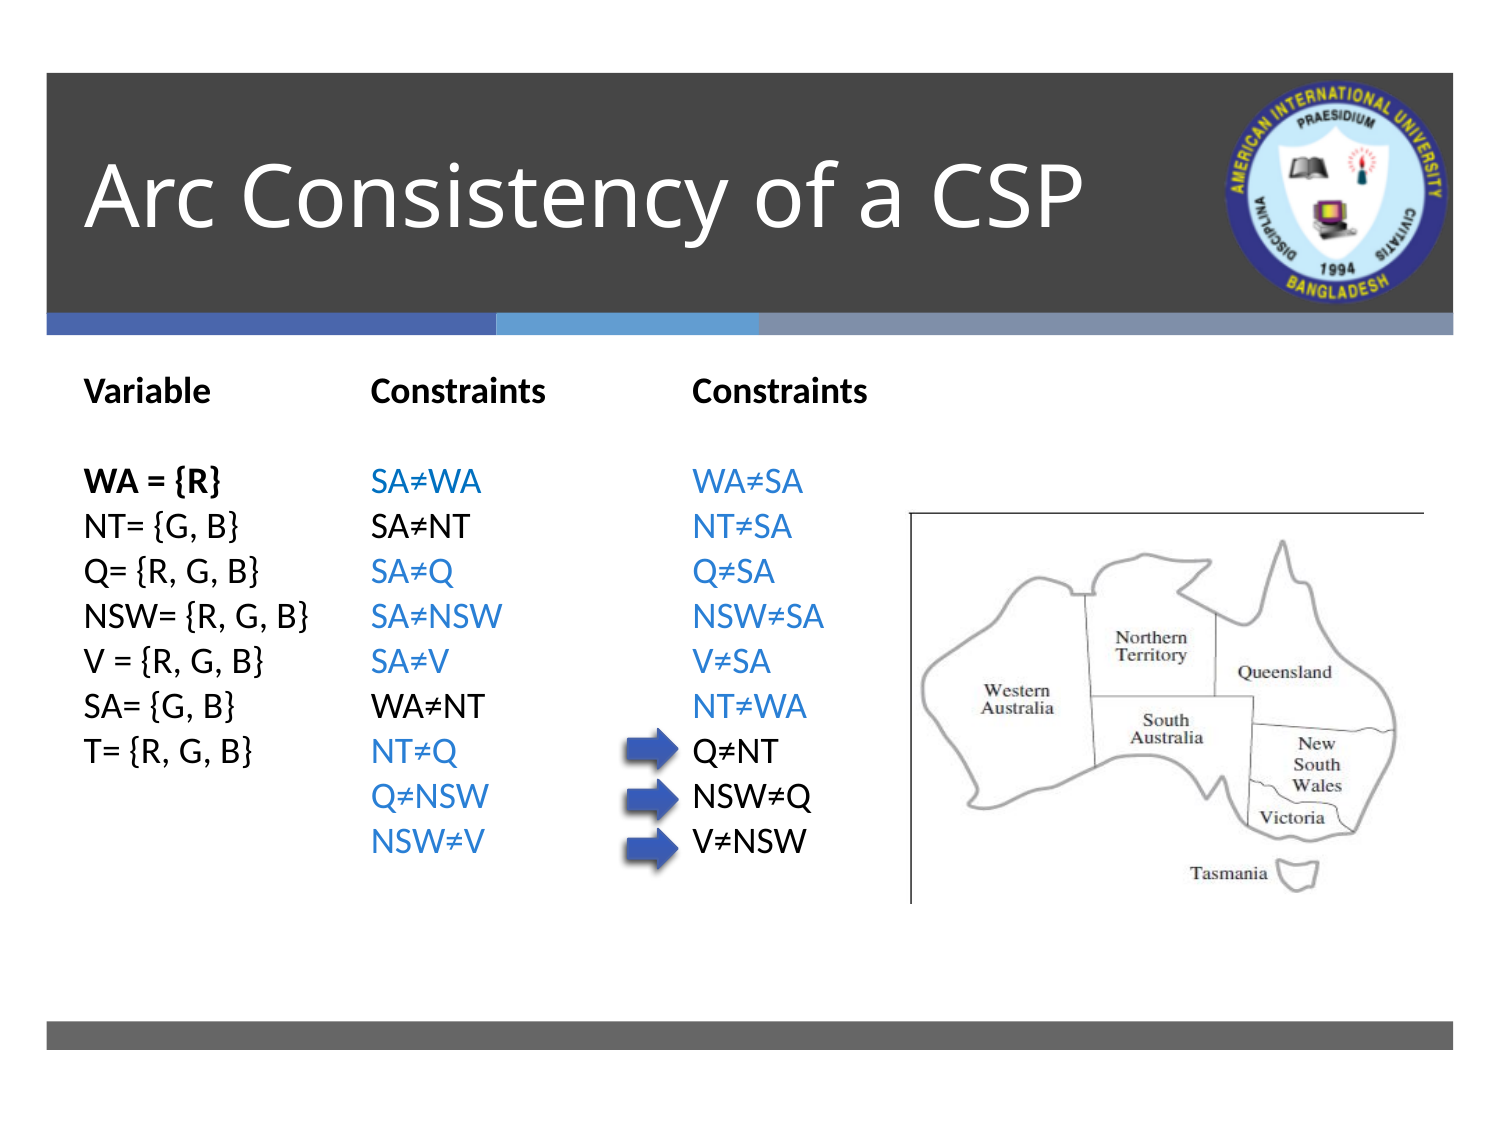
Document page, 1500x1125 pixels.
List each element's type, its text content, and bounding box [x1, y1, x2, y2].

text_box Variable WA = {R} NT= {G, B} Q= {R, G, B} NSW= {R, G, B} V = {R, G, B} SA= {G, B} T= {R, G, B} [69, 359, 356, 824]
title Arc Consistency of a CSP [69, 73, 1351, 253]
text_box Constraints SA≠WA SA≠NT SA≠Q SA≠NSW SA≠V WA≠NT NT≠Q Q≠NSW NSW≠V [356, 359, 677, 914]
picture [1220, 75, 1454, 310]
text_box [626, 827, 679, 870]
picture [905, 508, 1425, 904]
text_box [626, 727, 679, 770]
text_box [627, 778, 679, 821]
text_box Constraints WA≠SA NT≠SA Q≠SA NSW≠SA V≠SA NT≠WA Q≠NT NSW≠Q V≠NSW [677, 359, 1000, 914]
